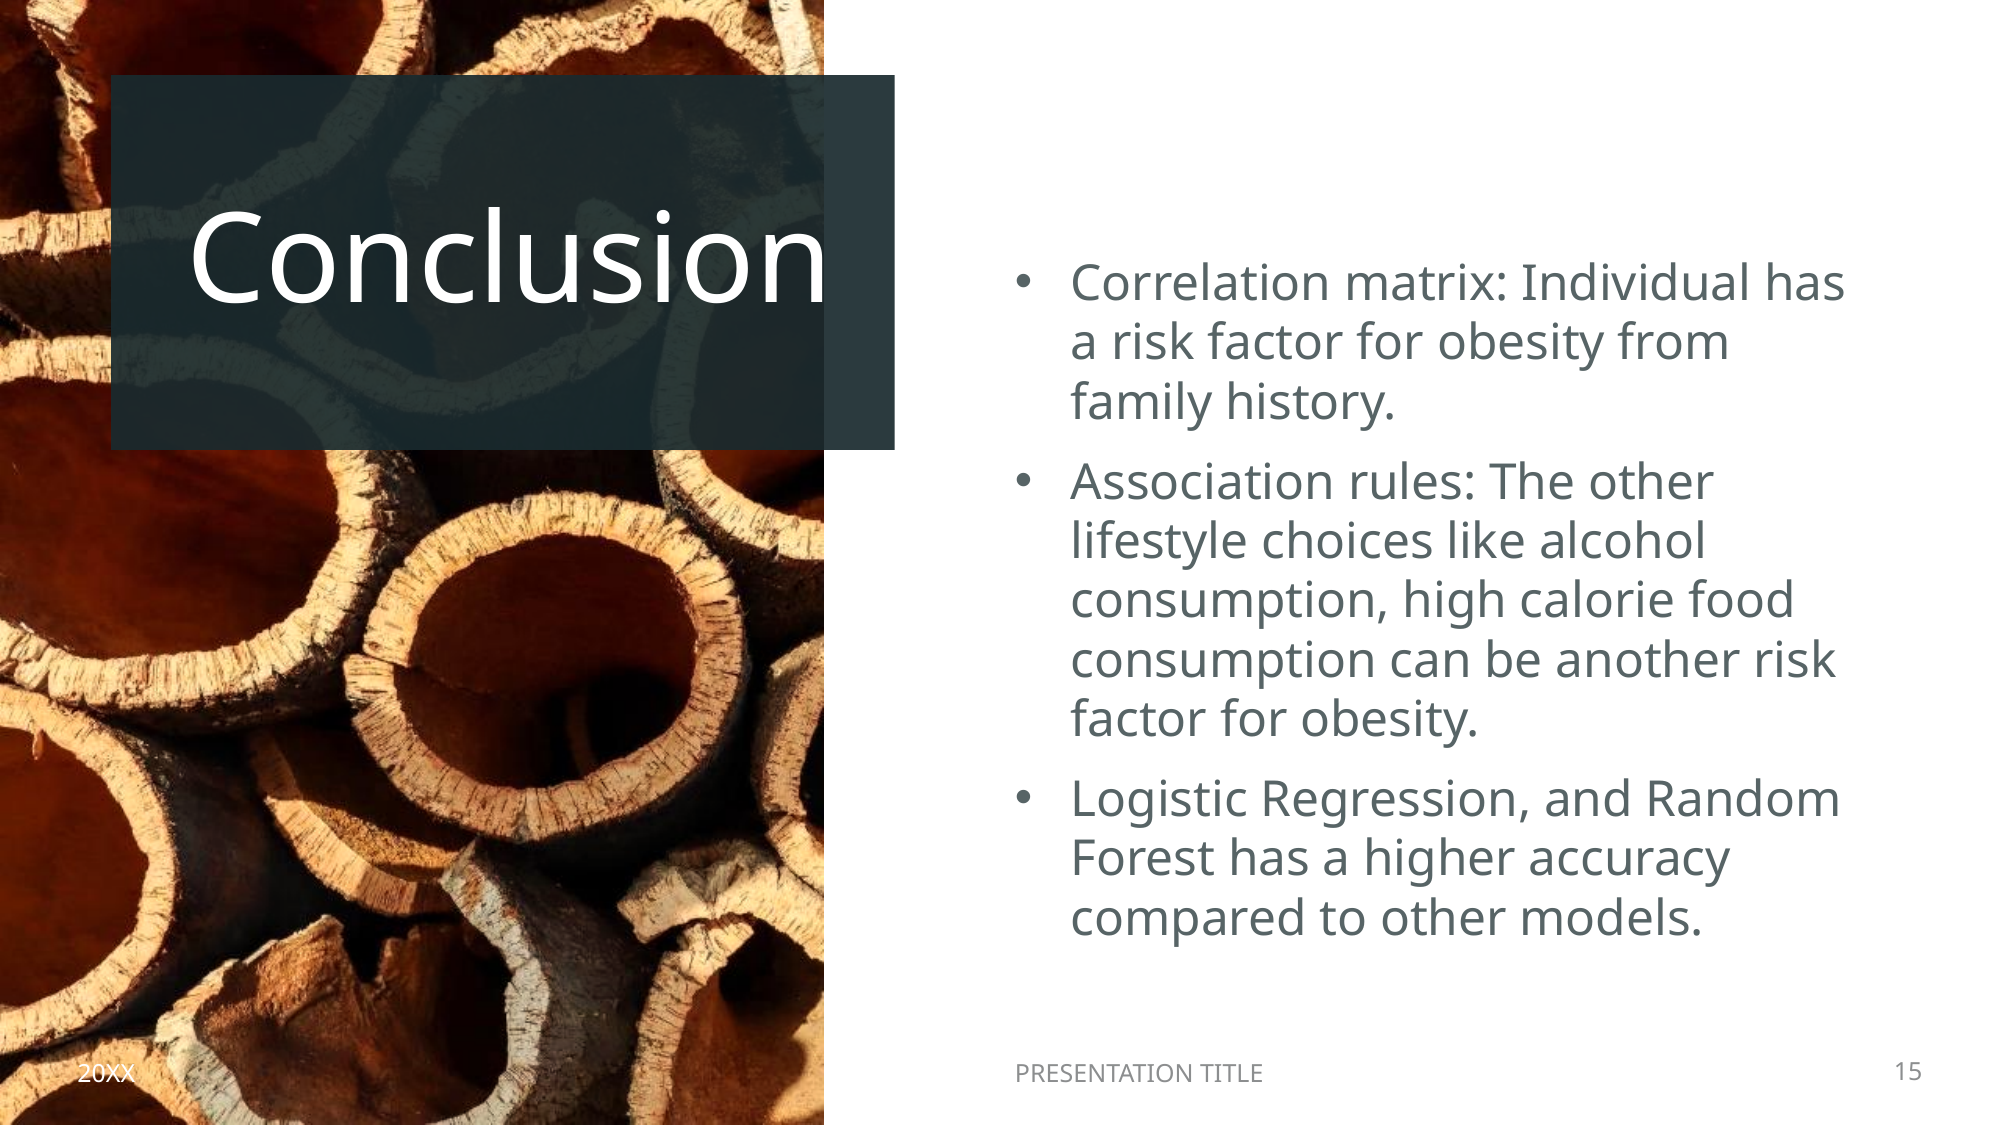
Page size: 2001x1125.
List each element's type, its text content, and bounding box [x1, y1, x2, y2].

list Correlation matrix: Individual has a risk factor for obesity from family history. Association rules: The other lifestyle choices like alcohol consumption, high calorie food consumption can be another risk factor for obesity. Logistic Regression, and Random Forest has a higher accuracy compared to other models. [999, 243, 1863, 973]
footer Presentation title [999, 1042, 1338, 1103]
slide_number 15 [1757, 1042, 1938, 1103]
title Conclusion [824, 75, 895, 450]
picture [0, 0, 824, 1125]
